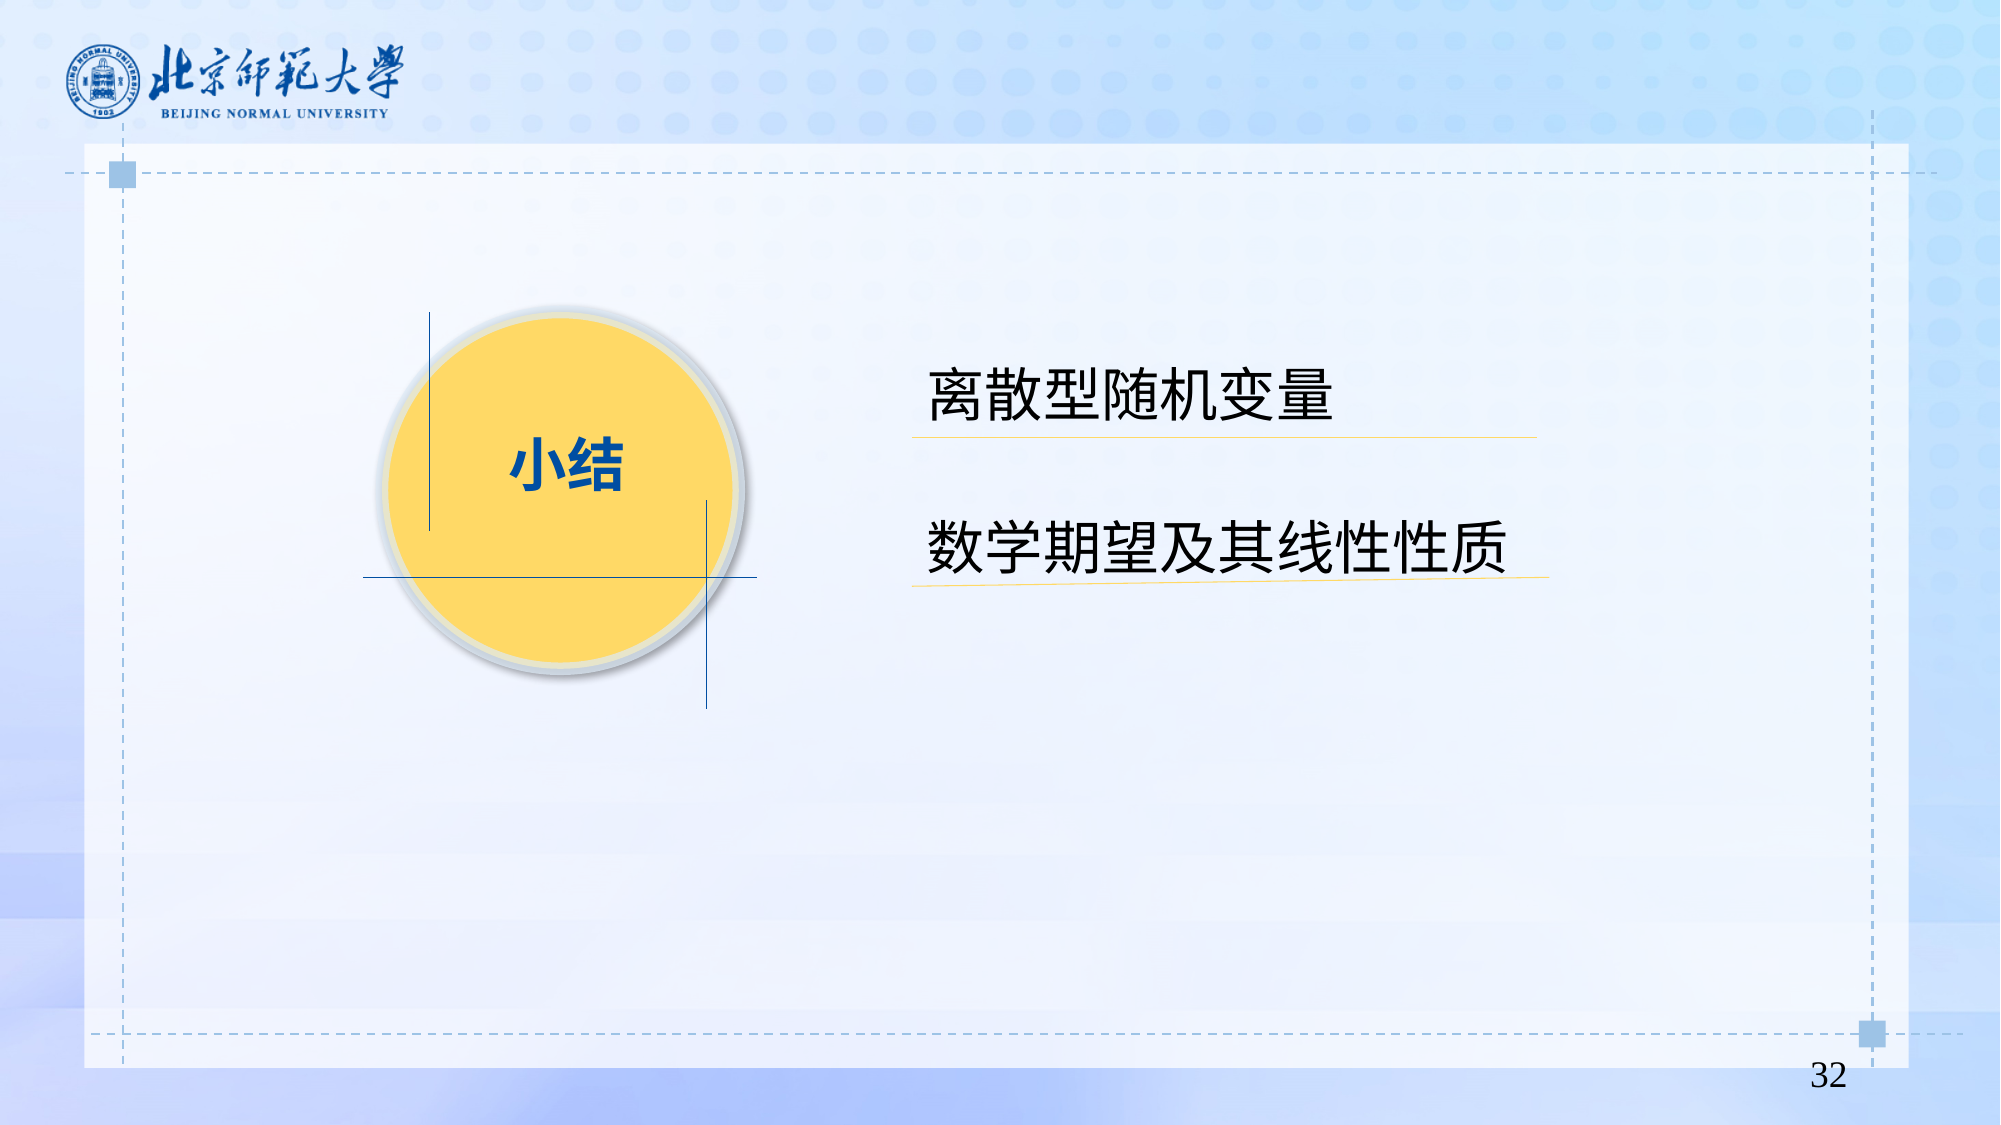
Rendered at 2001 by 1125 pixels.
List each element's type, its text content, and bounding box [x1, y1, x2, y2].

picture [0, 0, 2000, 1125]
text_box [911, 577, 1550, 587]
text_box 离散型随机变量 数学期望及其线性性质 [911, 343, 1618, 589]
slide_number 32 [1412, 1042, 1863, 1103]
text_box [707, 578, 717, 594]
text_box 小结 [494, 420, 641, 506]
text_box [380, 310, 740, 577]
text_box [403, 578, 706, 670]
